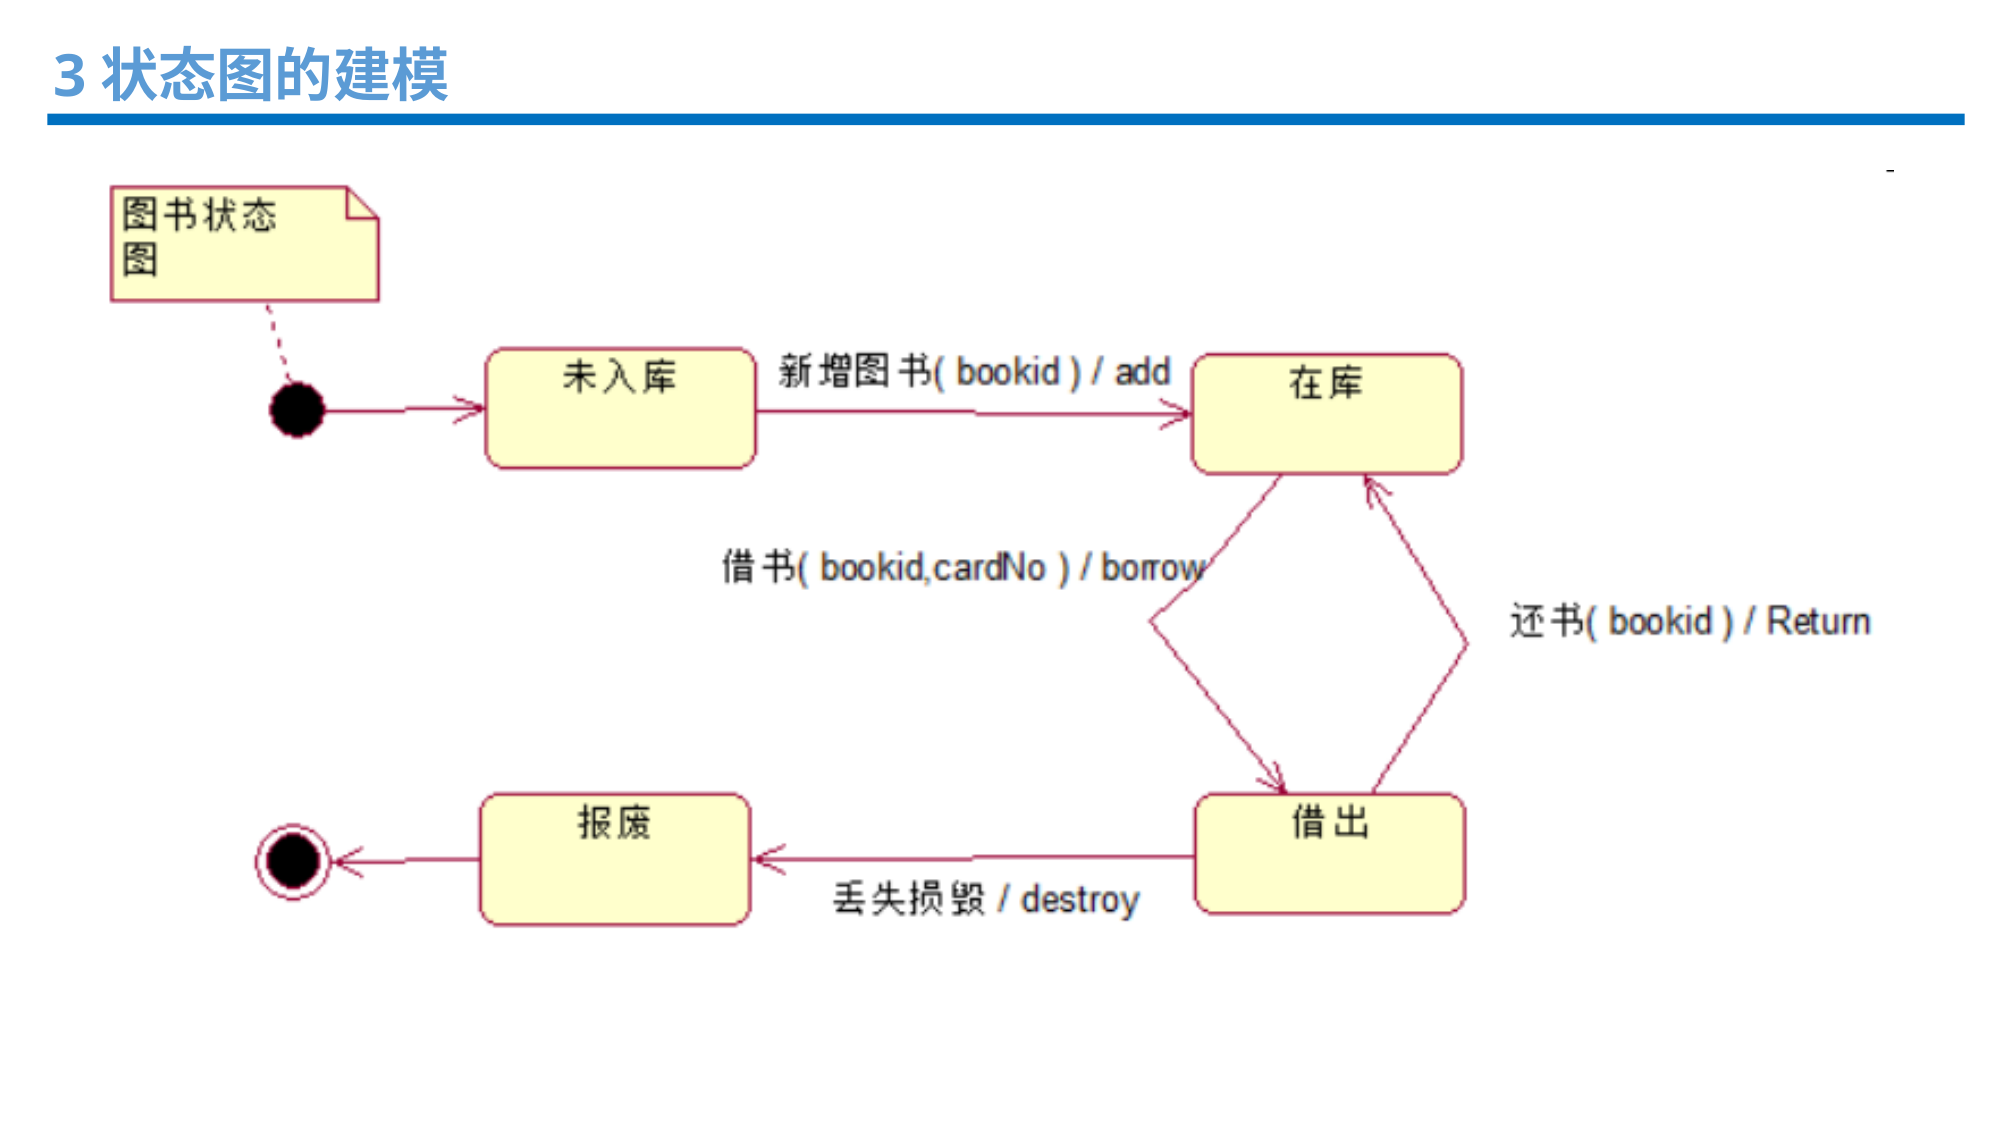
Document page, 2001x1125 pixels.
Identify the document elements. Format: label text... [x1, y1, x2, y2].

picture [99, 170, 1894, 969]
text_box 3状态图的建模 [38, 30, 465, 116]
